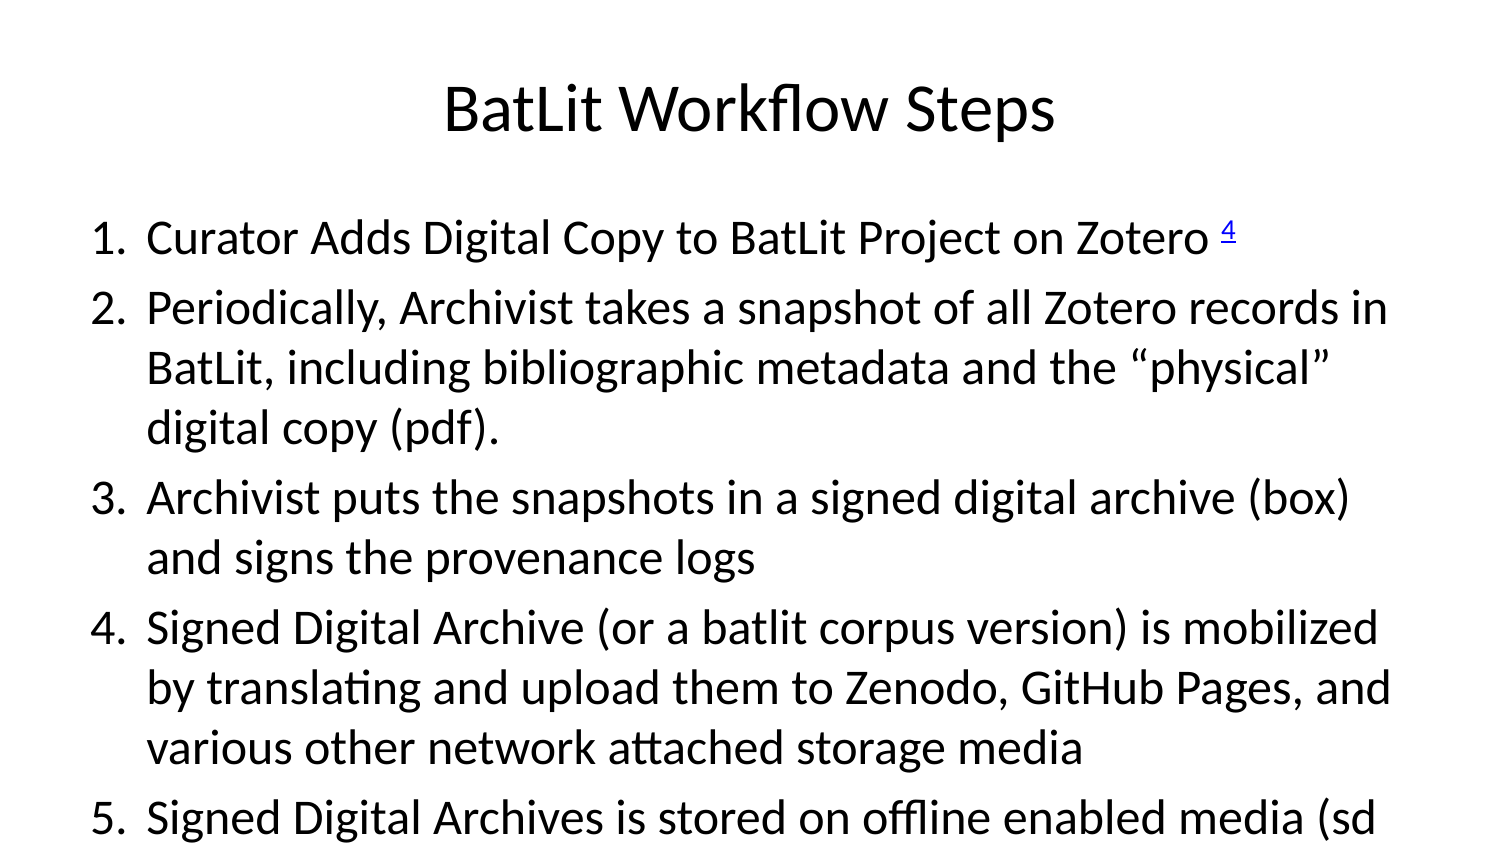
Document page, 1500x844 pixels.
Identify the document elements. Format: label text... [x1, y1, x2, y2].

list Curator Adds Digital Copy to BatLit Project on Zotero 4 Periodically, Archivist takes a snapshot of all Zotero records in BatLit, including bibliographic metadata and the “physical” digital copy (pdf). Archivist puts the snapshots in a signed digital archive (box) and signs the provenance logs Signed Digital Archive (or a batlit corpus version) is mobilized by translating and upload them to Zenodo, GitHub Pages, and various other network attached storage media Signed Digital Archives is stored on offline enabled media (sd card, external hard disk) Corpus is transmitted and discovered by students researchers Corpus is reused by students and researchers, enabling both manual (e.g., reading, annotation) and automated (e.g., raw material for language model training) workflows Reuse promotes improvement and further awareness [75, 196, 1425, 754]
title BatLit Workflow Steps [75, 33, 1425, 175]
